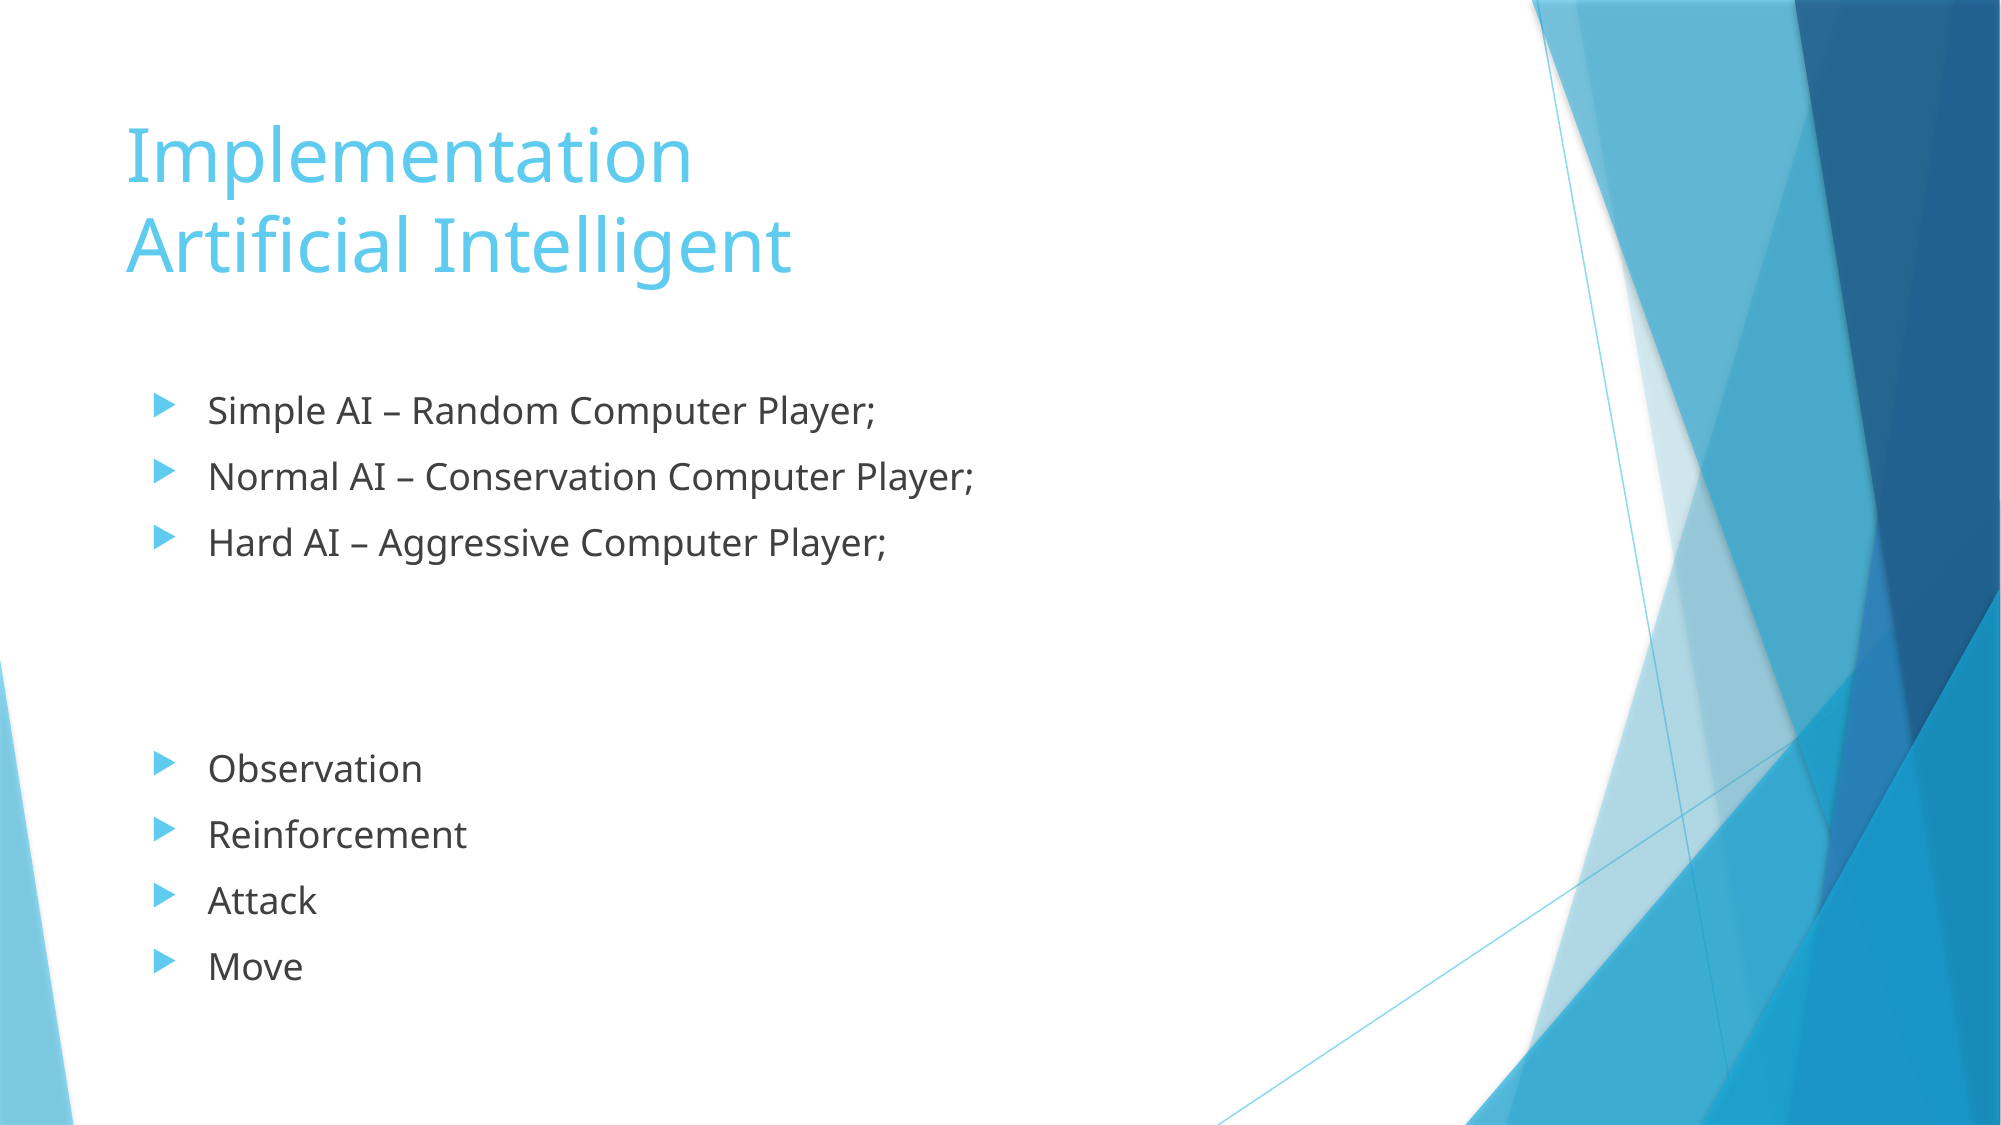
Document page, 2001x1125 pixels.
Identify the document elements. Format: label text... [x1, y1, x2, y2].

text_box Simple AI – Random Computer Player; Normal AI – Conservation Computer Player; Hard AI – Aggressive Computer Player; [136, 379, 1056, 638]
list Observation Reinforcement Attack Move [136, 737, 1056, 996]
title Implementation Artificial Intelligent [111, 99, 1522, 317]
